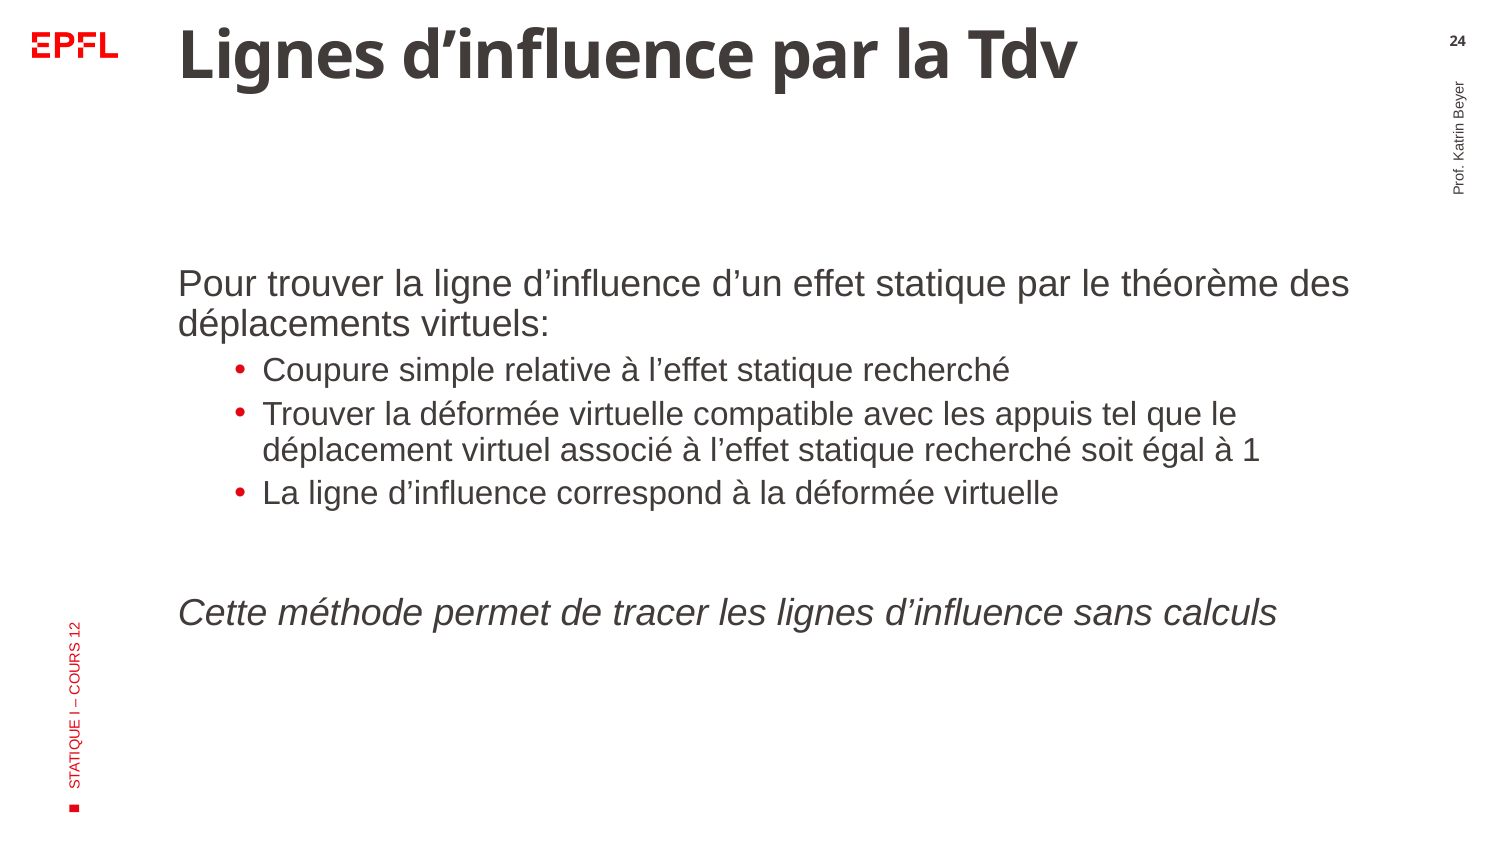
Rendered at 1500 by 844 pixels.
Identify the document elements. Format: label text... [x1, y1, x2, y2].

picture [21, 21, 129, 69]
slide_number 24 [1415, 32, 1500, 59]
slide_number STATIQUE I – COURS 12 [0, 256, 149, 805]
footer Prof. Katrin Beyer [1415, 59, 1500, 641]
list Pour trouver la ligne d’influence d’un effet statique par le théorème des déplacements virtuels: Coupure simple relative à l’effet statique recherché Trouver la déformée virtuelle compatible avec les appuis tel que le déplacement virtuel associé à l’effet statique recherché soit égal à 1 La ligne d’influence correspond à la déformée virtuelle Cette méthode permet de tracer les lignes d’influence sans calculs [148, 256, 1416, 813]
title Lignes d’influence par la Tdv [148, 21, 1300, 198]
